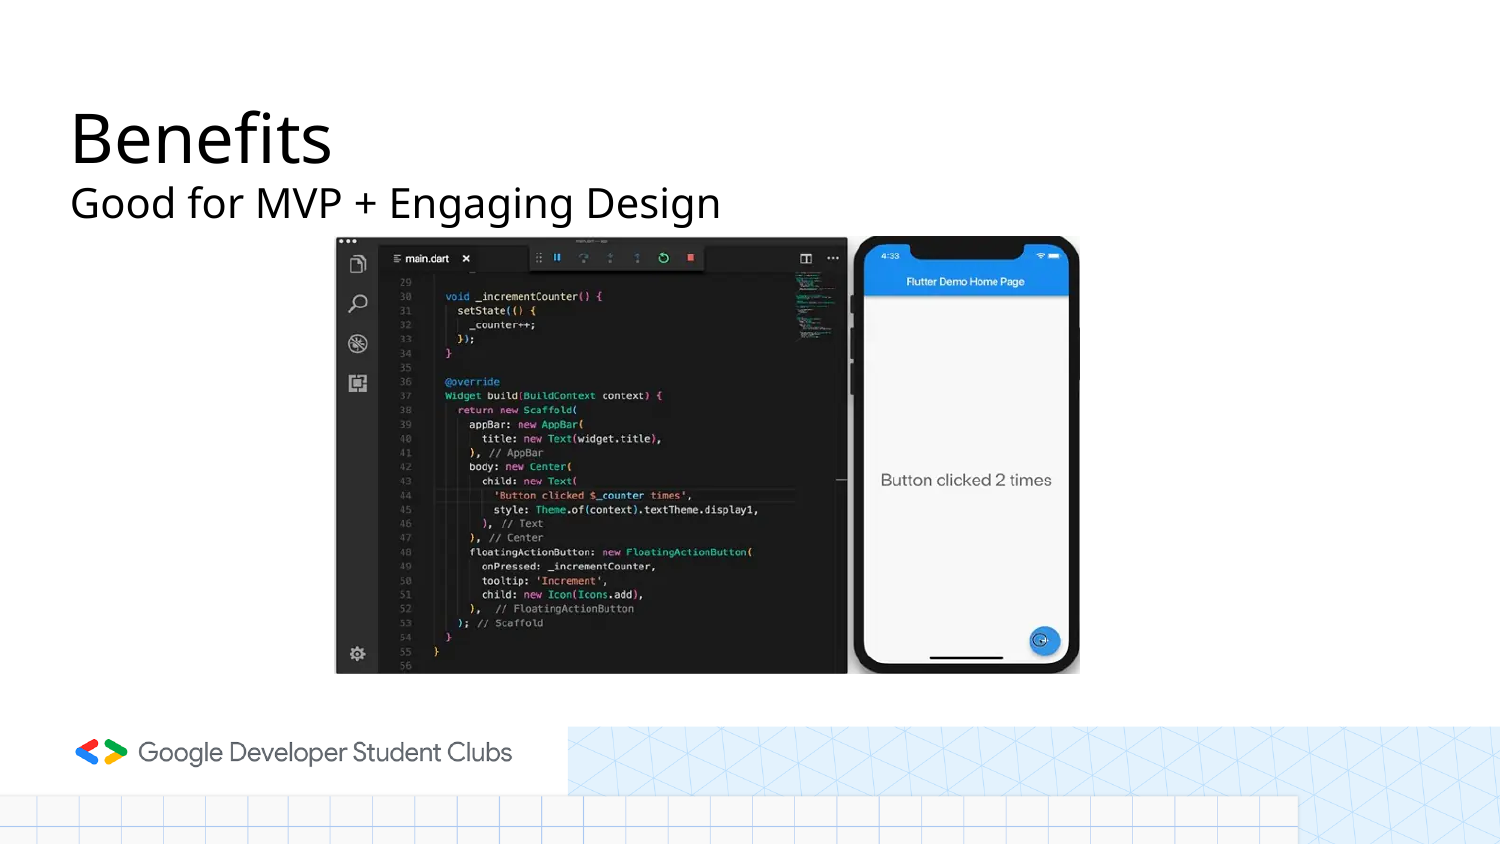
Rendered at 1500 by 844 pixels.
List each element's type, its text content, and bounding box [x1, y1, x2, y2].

title Benefits Good for MVP + Engaging Design [54, 79, 1406, 292]
picture [0, 0, 1500, 844]
